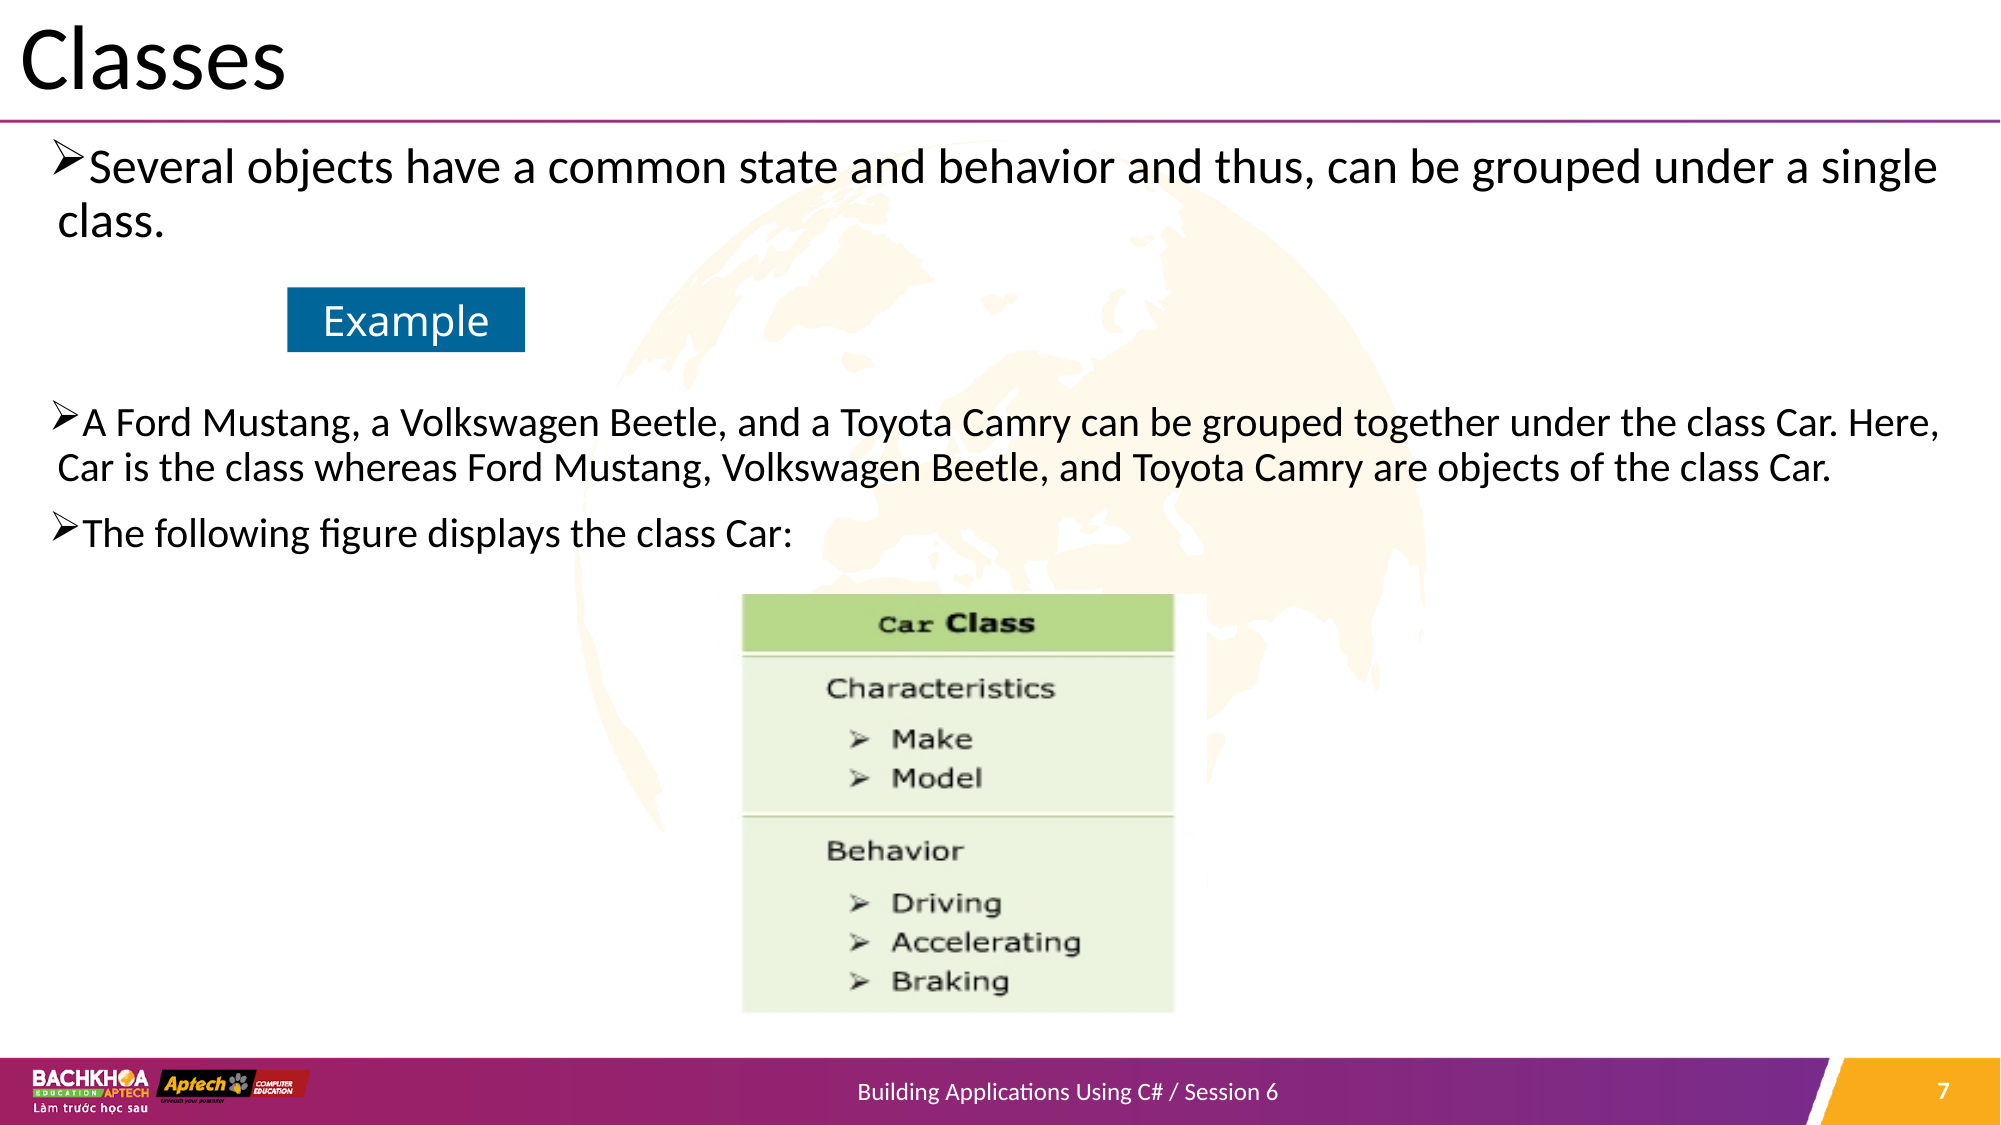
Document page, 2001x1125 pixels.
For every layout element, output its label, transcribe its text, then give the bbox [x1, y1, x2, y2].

list Several objects have a common state and behavior and thus, can be grouped under a single class. A Ford Mustang, a Volkswagen Beetle, and a Toyota Camry can be grouped together under the class Car. Here, Car is the class whereas Ford Mustang, Volkswagen Beetle, and Toyota Camry are objects of the class Car. The following figure displays the class Car: [5, 125, 1993, 1014]
title Classes [5, 3, 1993, 116]
slide_number 7 [1899, 1059, 1988, 1120]
footer Building Applications Using C# / Session 6 [324, 1060, 1813, 1120]
picture [0, 0, 2001, 1125]
text_box Example [287, 287, 525, 353]
